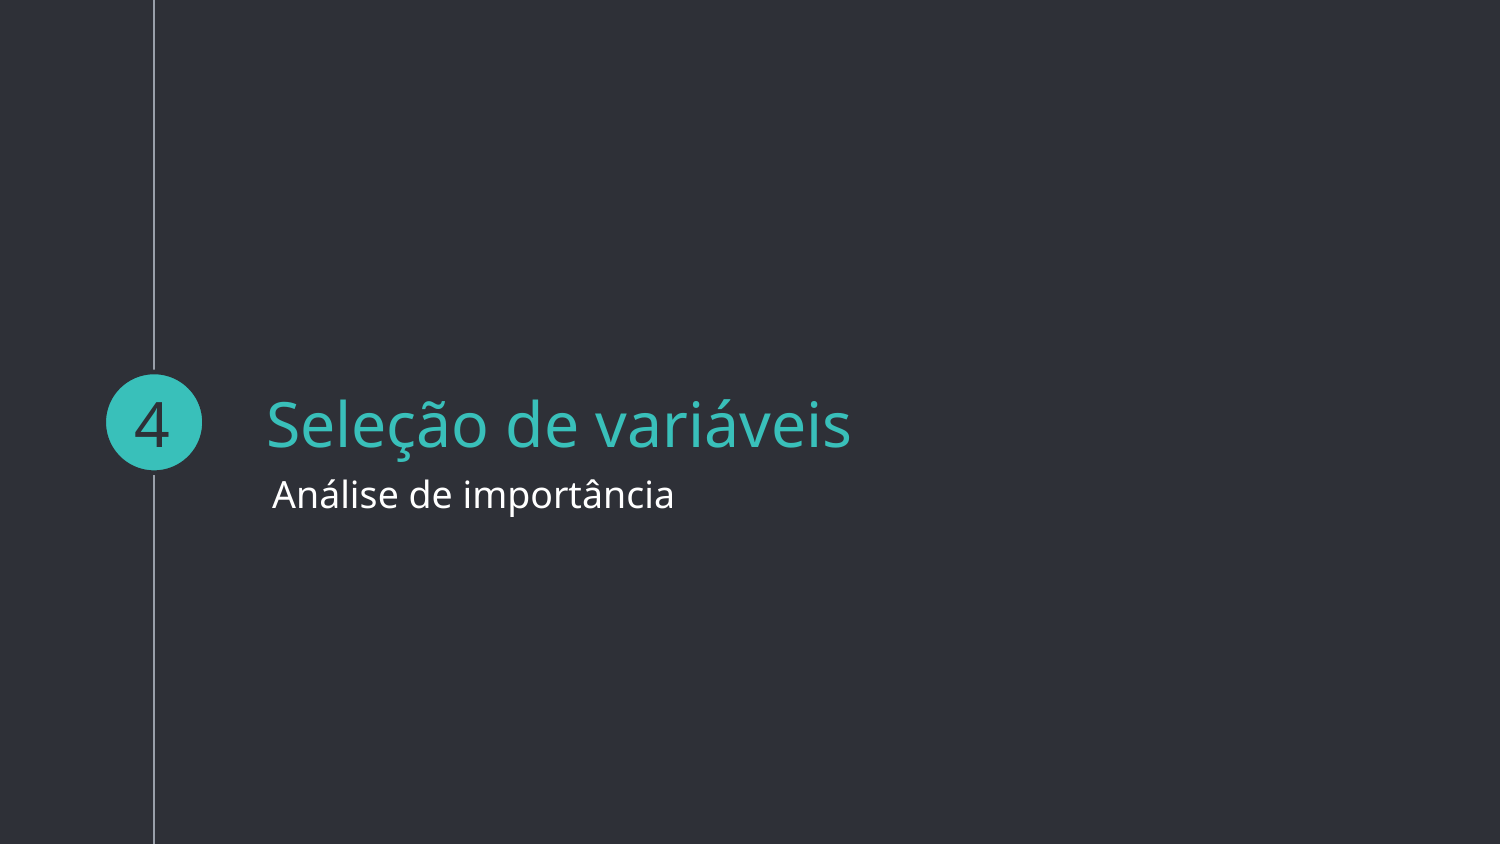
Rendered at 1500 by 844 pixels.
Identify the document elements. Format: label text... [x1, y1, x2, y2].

title Seleção de variáveis [250, 378, 1362, 466]
subtitle Análise de importância [257, 456, 1394, 515]
text_box 4 [86, 373, 218, 471]
